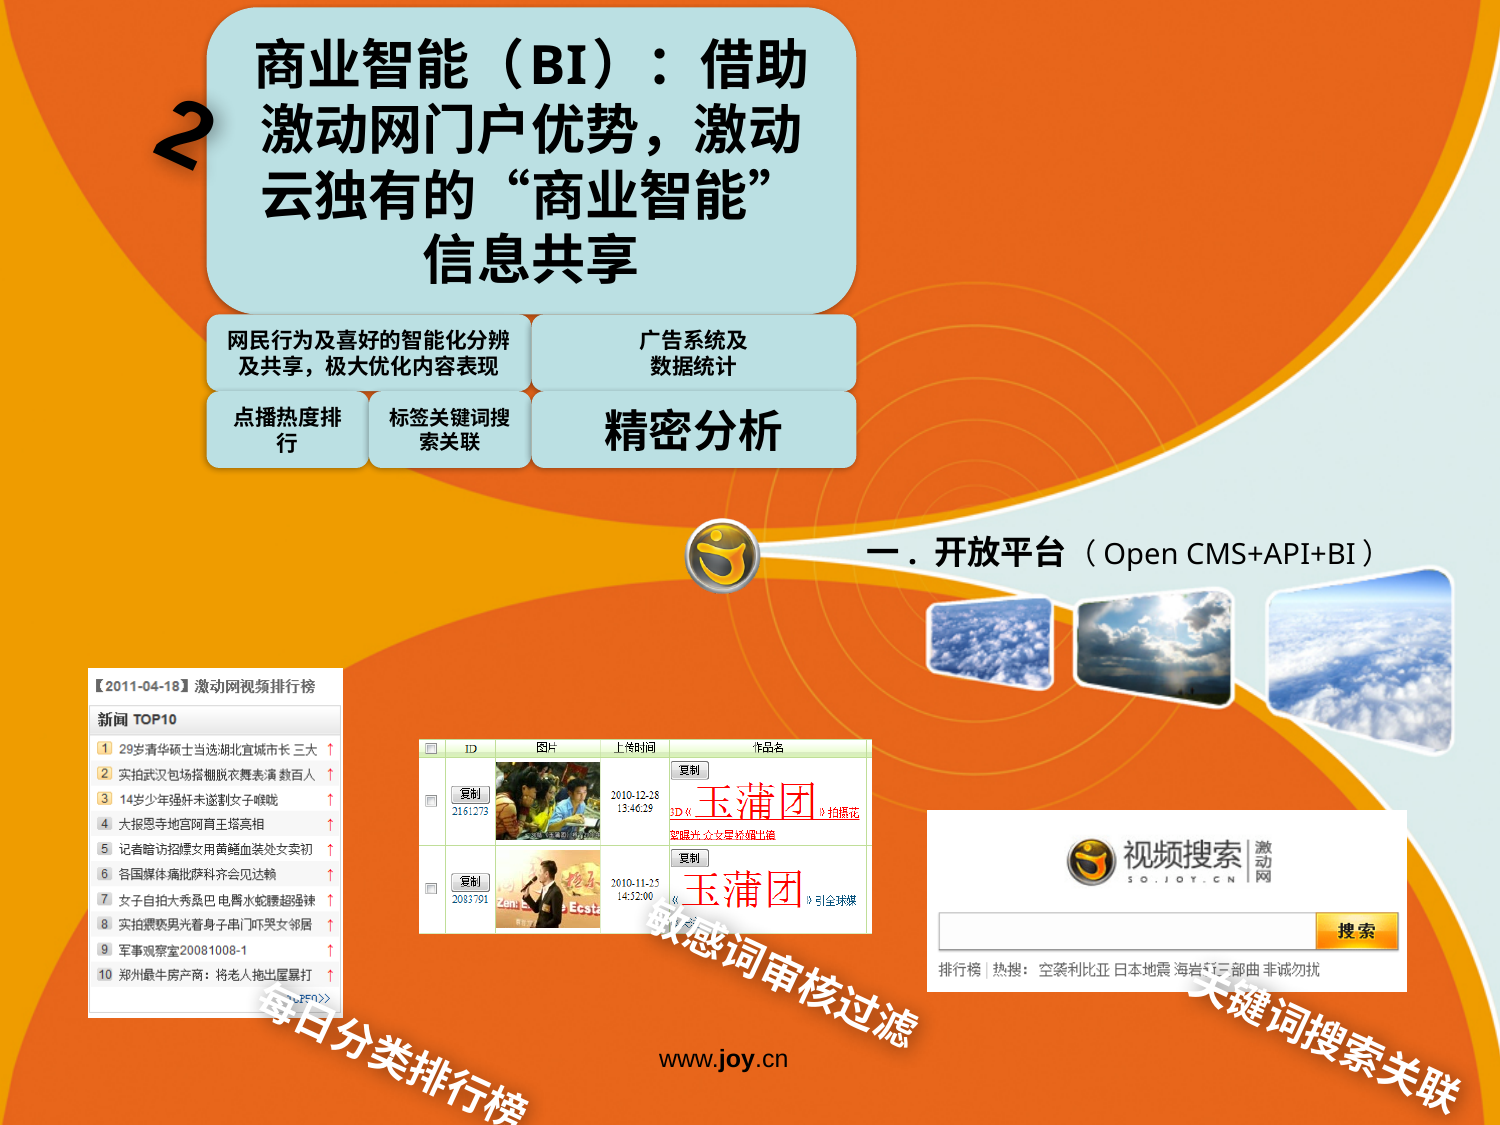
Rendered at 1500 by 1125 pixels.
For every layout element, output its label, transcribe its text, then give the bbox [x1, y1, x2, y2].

text_box 每日分类排行榜 [253, 998, 553, 1125]
text_box 一. 开放平台（Open CMS+API+BI） [851, 523, 1407, 579]
text_box www.joy.cn [644, 1034, 804, 1080]
picture [0, 0, 1500, 1125]
text_box 关键词搜索关联 [1165, 999, 1486, 1125]
text_box 2 [125, 55, 201, 203]
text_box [206, 7, 857, 469]
text_box 敏感词审核过滤 [638, 942, 943, 1071]
